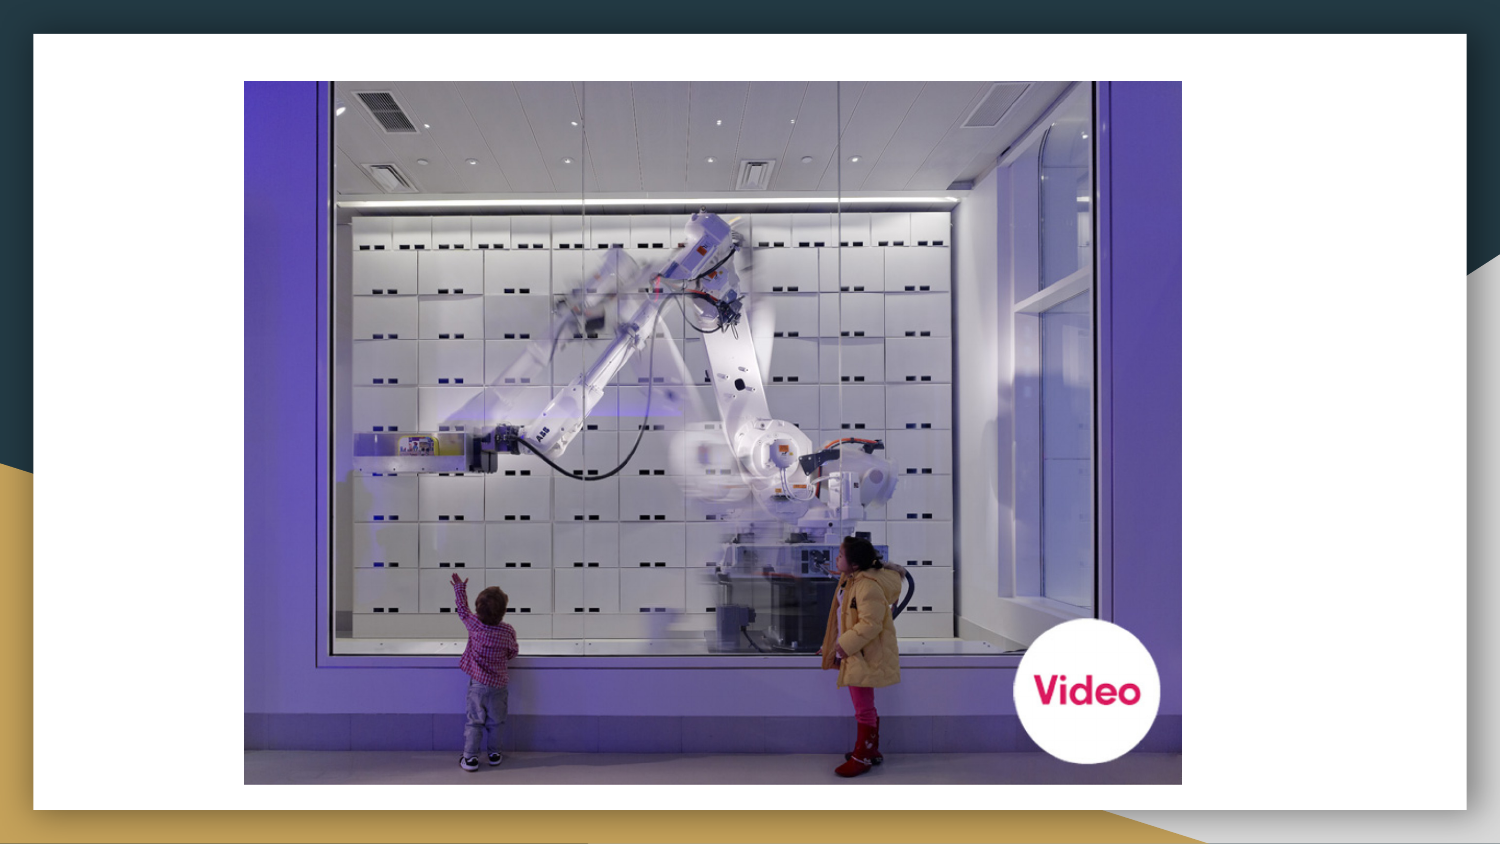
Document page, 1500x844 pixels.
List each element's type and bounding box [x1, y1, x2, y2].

picture [244, 81, 1182, 785]
